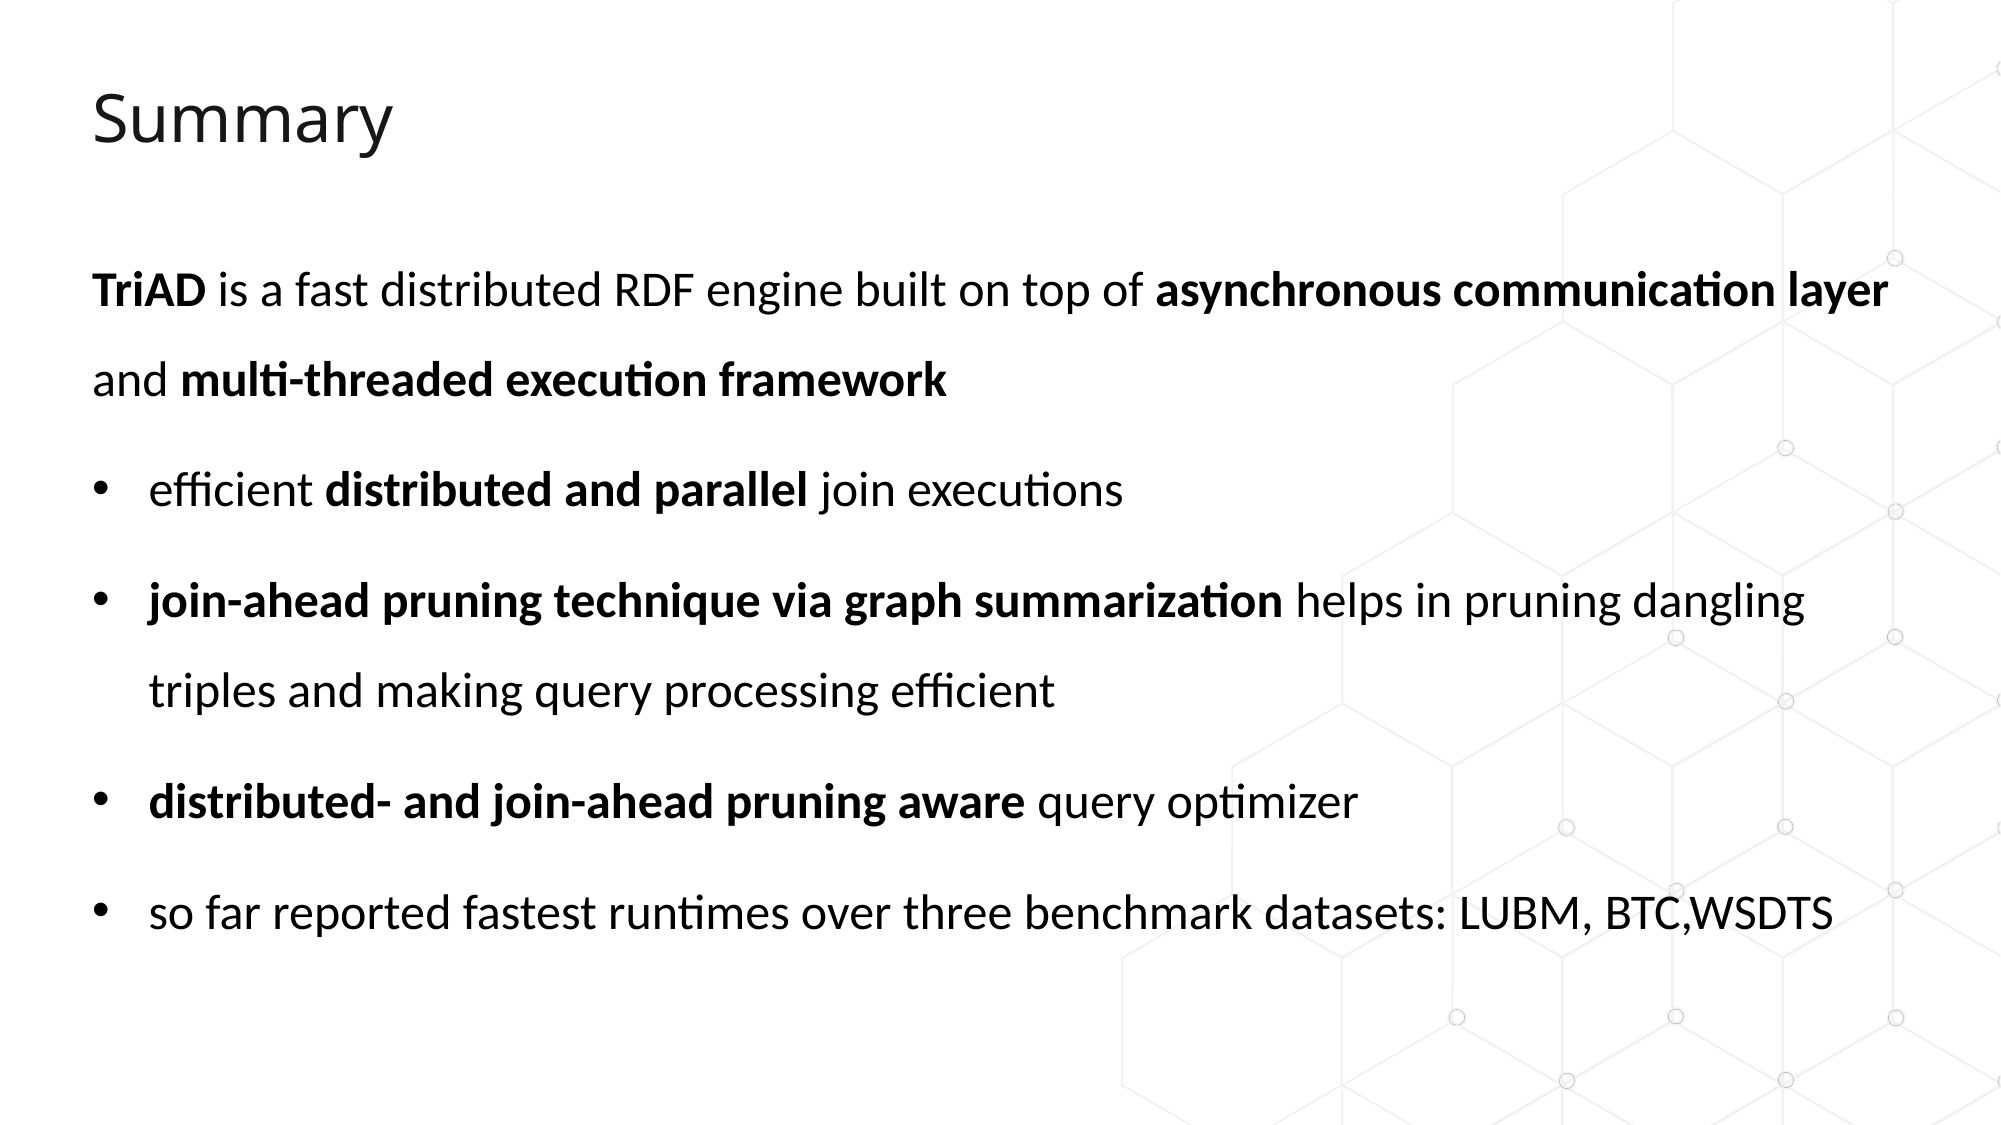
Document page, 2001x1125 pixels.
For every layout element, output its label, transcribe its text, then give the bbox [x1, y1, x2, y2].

title Summary [77, 75, 1941, 168]
list TriAD is a fast distributed RDF engine built on top of asynchronous communication layer and multi-threaded execution framework efficient distributed and parallel join executions join-ahead pruning technique via graph summarization helps in pruning dangling triples and making query processing efficient distributed- and join-ahead pruning aware query optimizer so far reported fastest runtimes over three benchmark datasets: LUBM, BTC,WSDTS [77, 218, 1941, 291]
